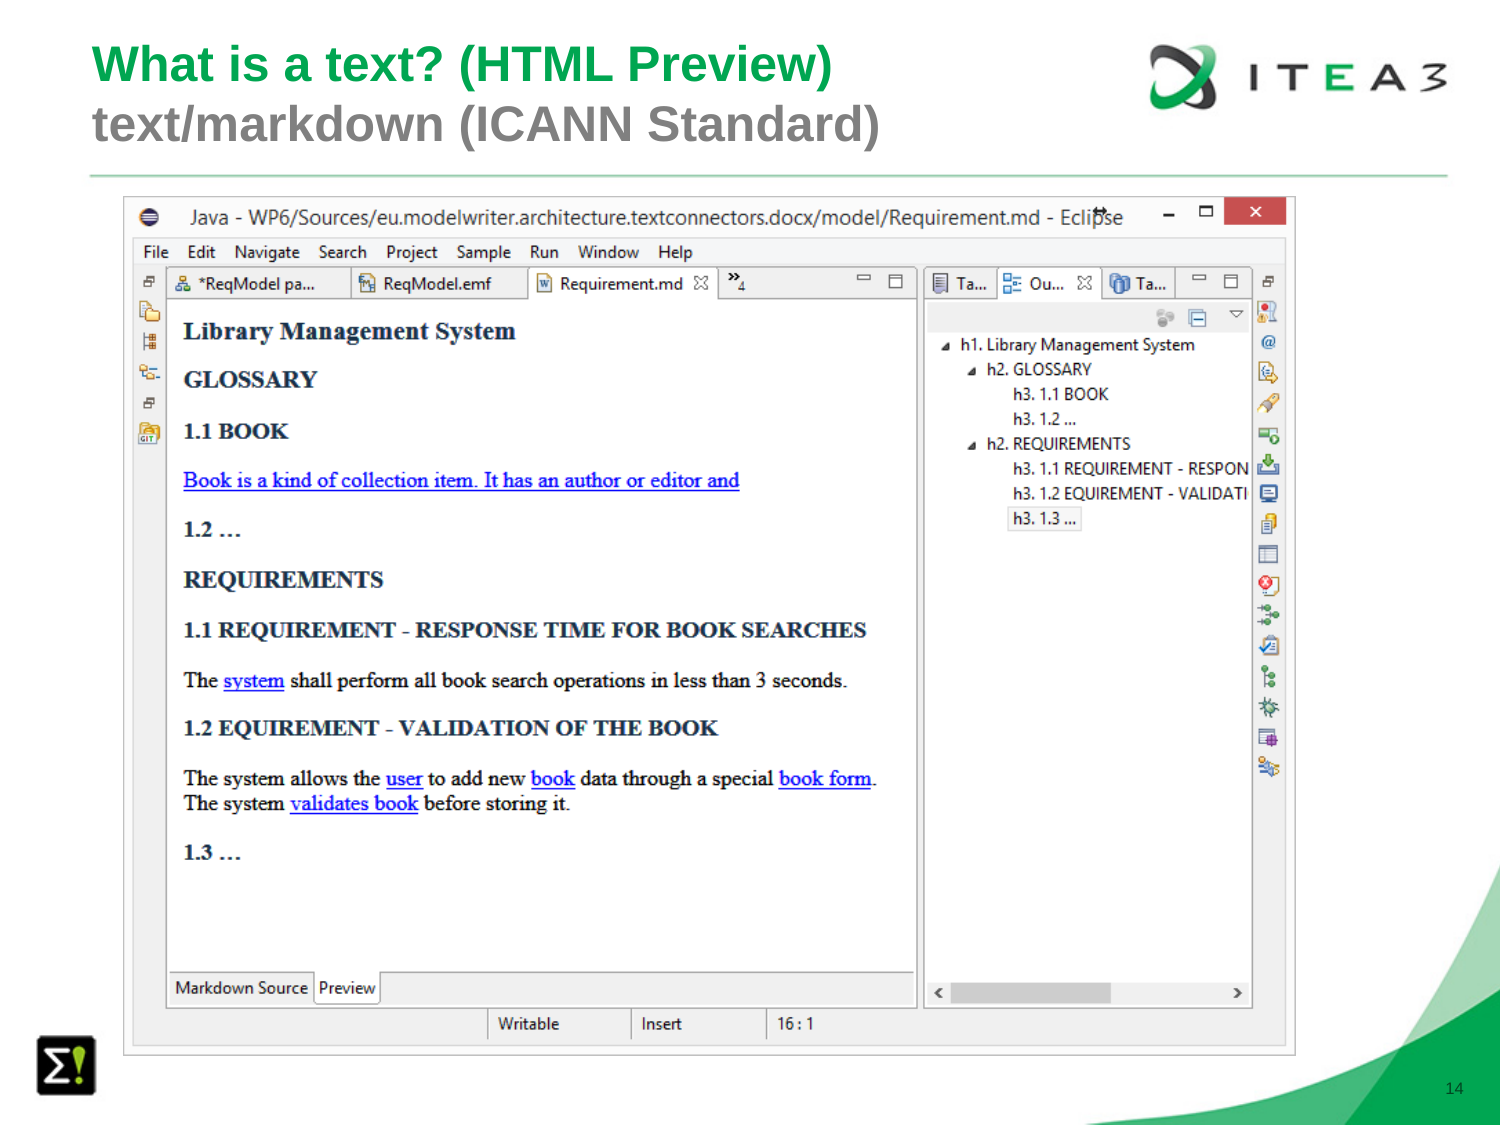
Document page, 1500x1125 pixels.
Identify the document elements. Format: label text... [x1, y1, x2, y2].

picture [0, 0, 1500, 1125]
title What is a text? (HTML Preview) text/markdown (ICANN Standard) [76, 23, 1099, 160]
